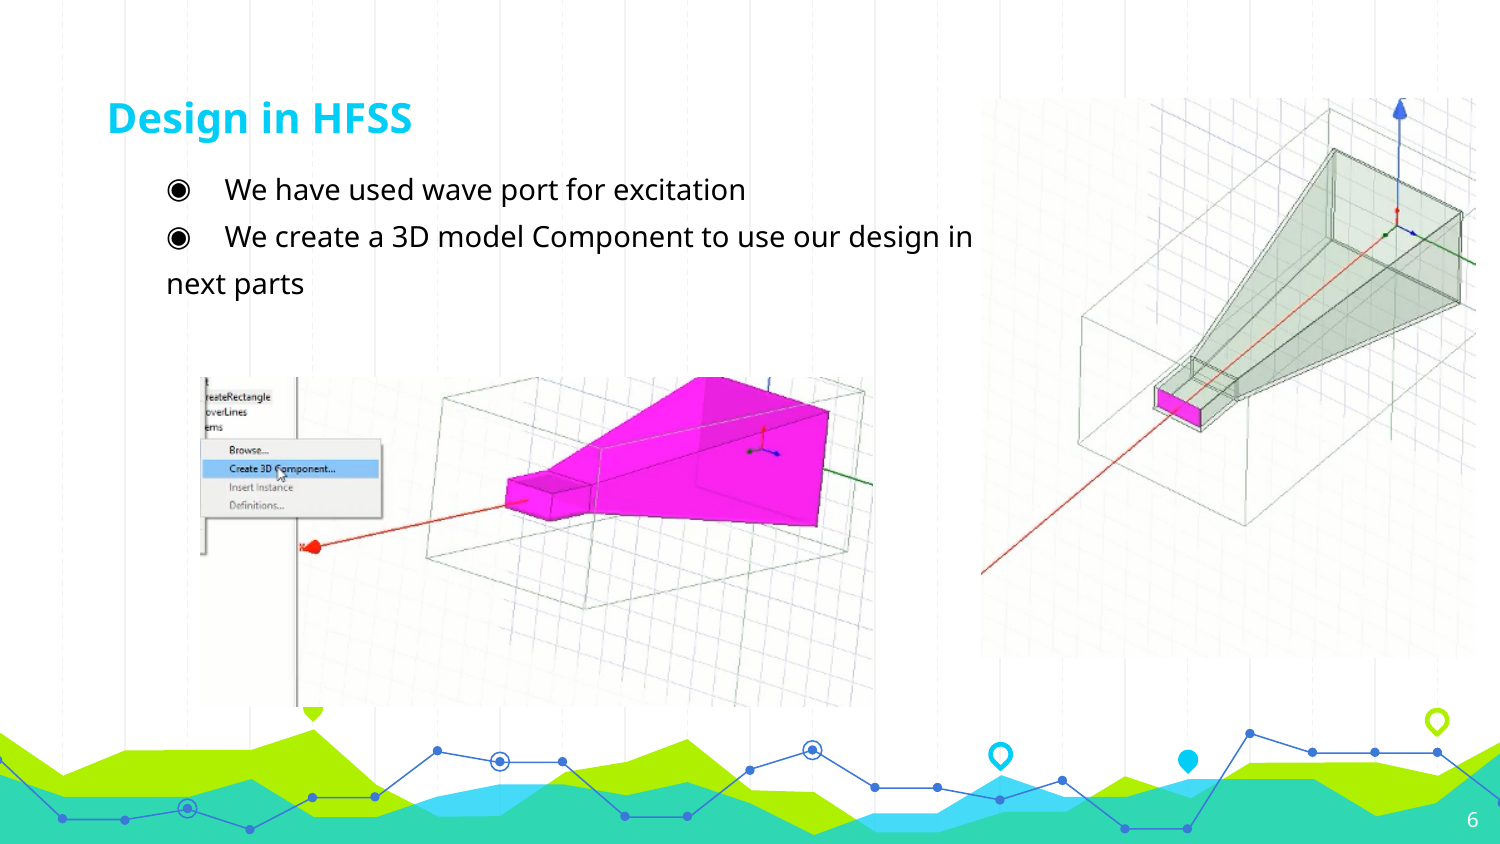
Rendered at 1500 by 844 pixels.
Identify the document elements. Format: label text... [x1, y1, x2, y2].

picture [981, 98, 1476, 658]
picture [200, 377, 874, 707]
text_box We have used wave port for excitation We create a 3D model Component to use our design in next parts [134, 155, 976, 344]
title Design in HFSS [91, 39, 1240, 158]
slide_number 6 [1403, 791, 1494, 844]
